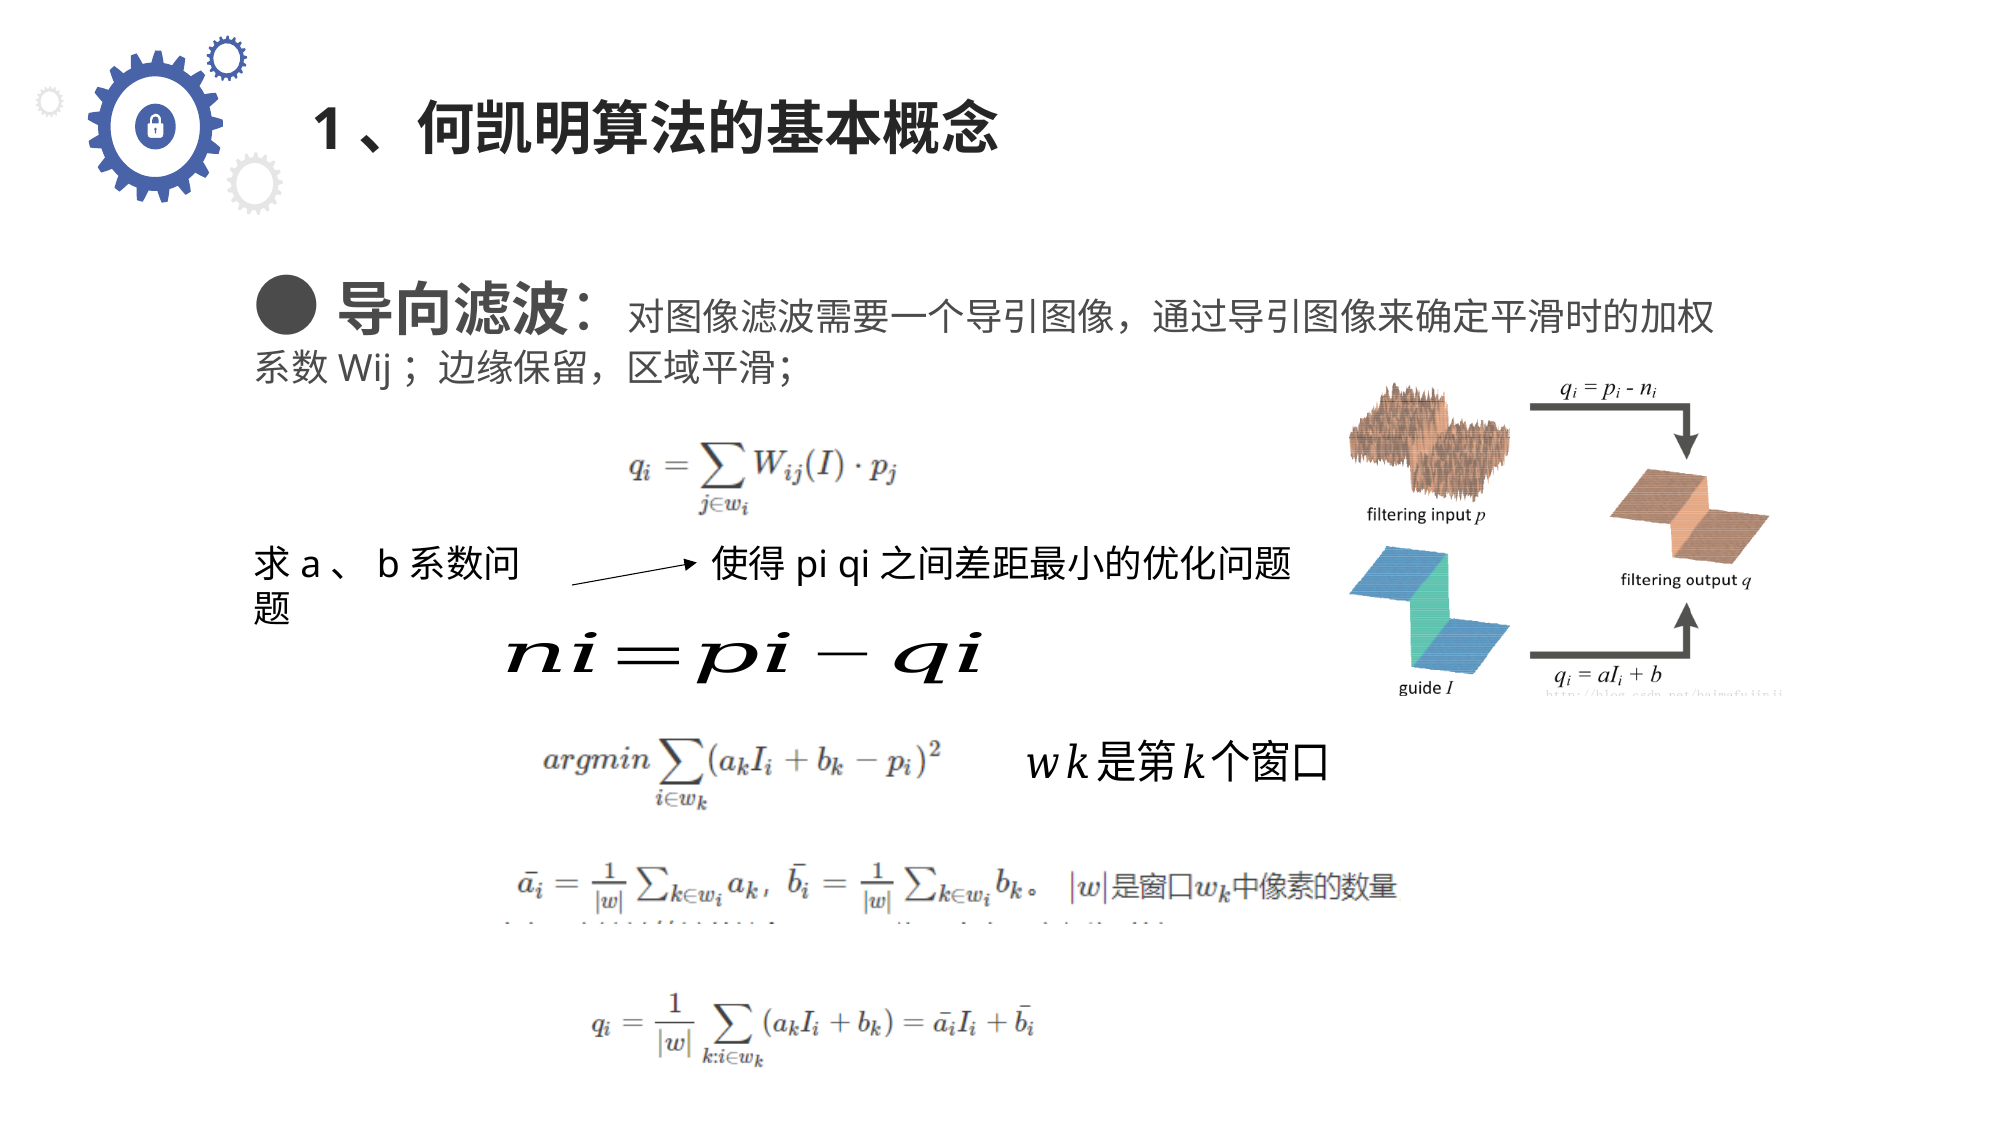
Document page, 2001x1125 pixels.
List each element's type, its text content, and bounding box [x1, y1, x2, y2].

picture [1284, 352, 1792, 696]
text_box 求a、b系数问题 [239, 532, 573, 638]
picture [499, 712, 997, 826]
text_box 使得pi qi之间差距最小的优化问题 [696, 532, 1284, 593]
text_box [35, 35, 1008, 215]
picture [499, 839, 1401, 924]
text_box ●导向滤波：对图像滤波需要一个导引图像，通过导引图像来确定平滑时的加权系数Wij；边缘保留，区域平滑； [239, 256, 1758, 397]
picture [488, 944, 1181, 1085]
picture [595, 424, 929, 532]
